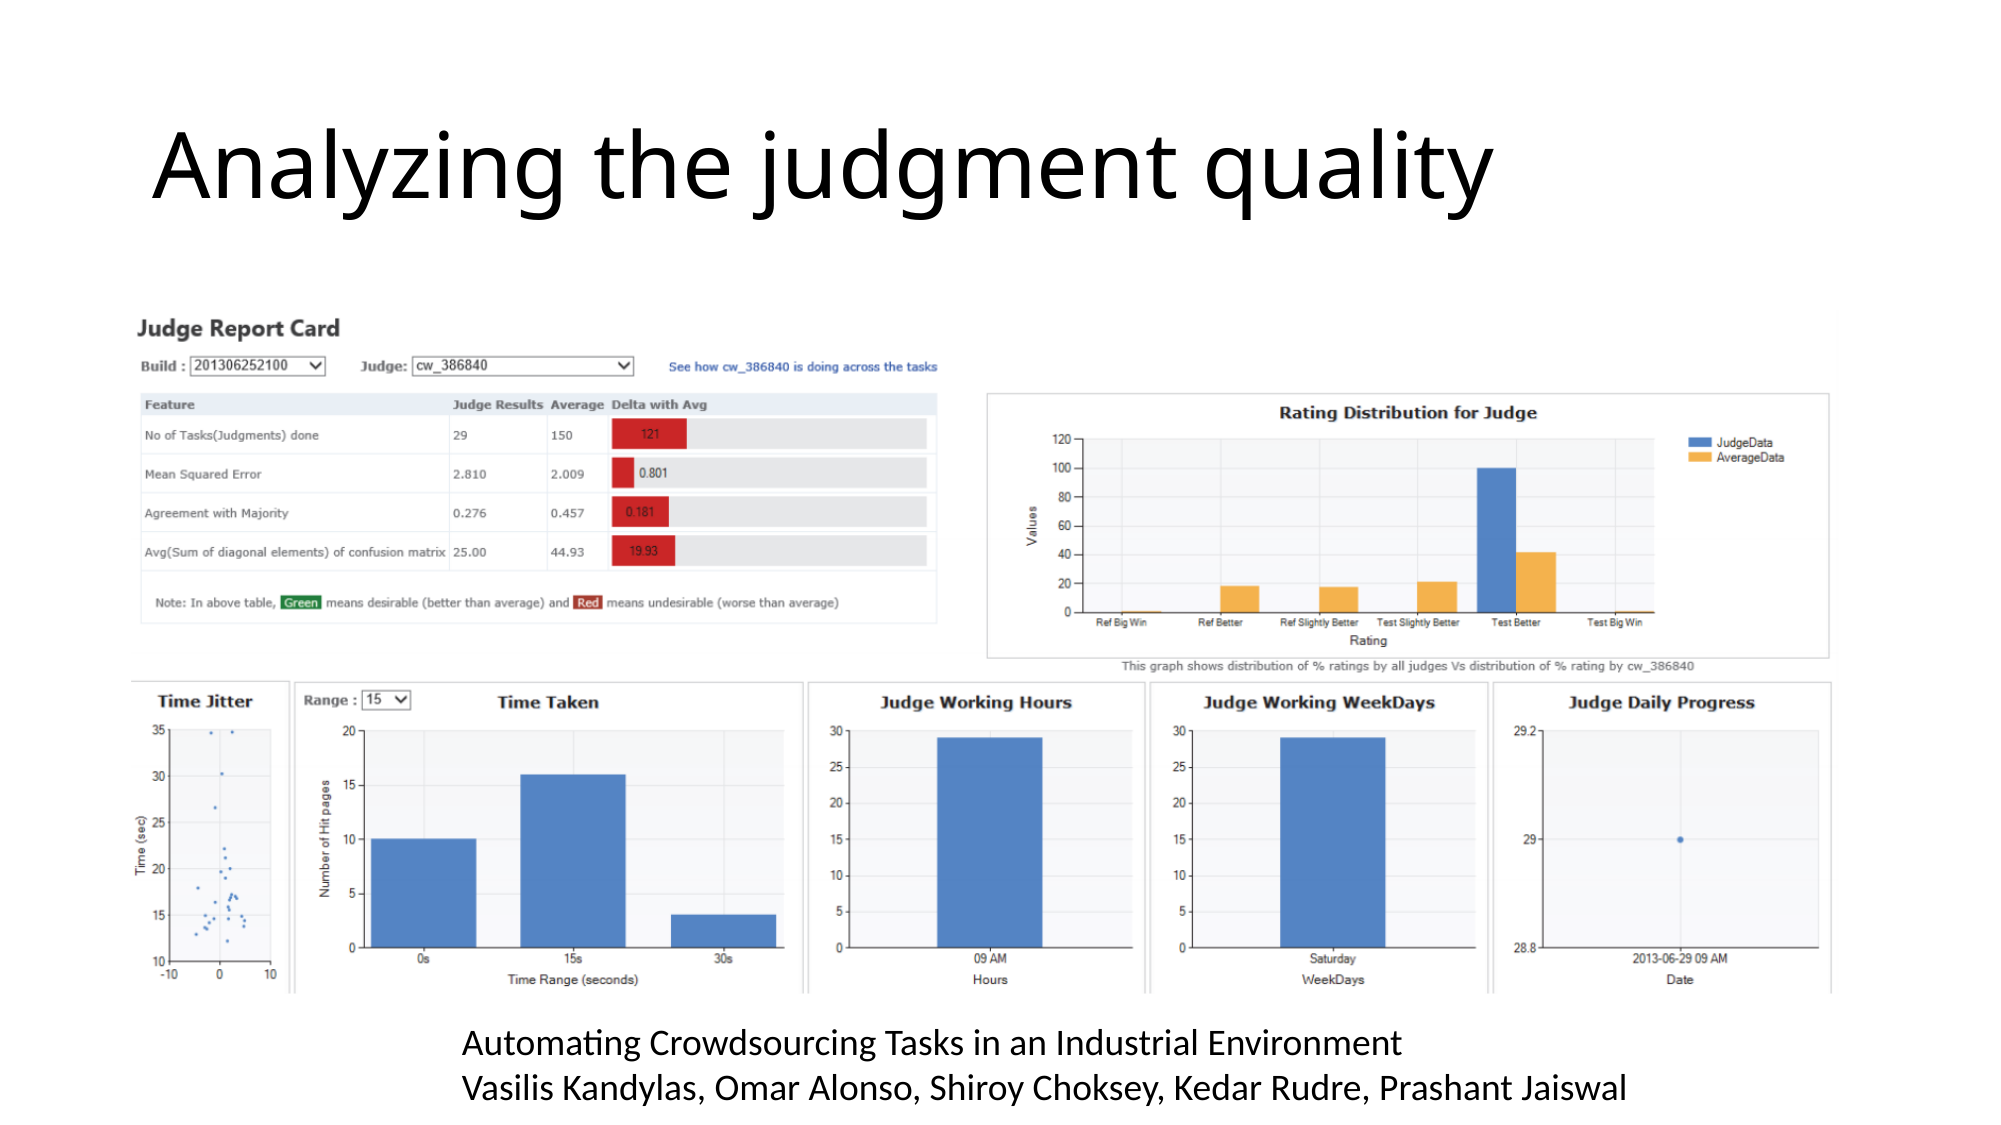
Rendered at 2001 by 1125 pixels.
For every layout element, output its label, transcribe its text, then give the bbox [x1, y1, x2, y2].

text_box Automating Crowdsourcing Tasks in an Industrial Environment Vasilis Kandylas, Omar Alonso, Shiroy Choksey, Kedar Rudre, Prashant Jaiswal [447, 1018, 1682, 1116]
picture [112, 277, 1888, 1018]
title Analyzing the judgment quality [137, 59, 1863, 277]
